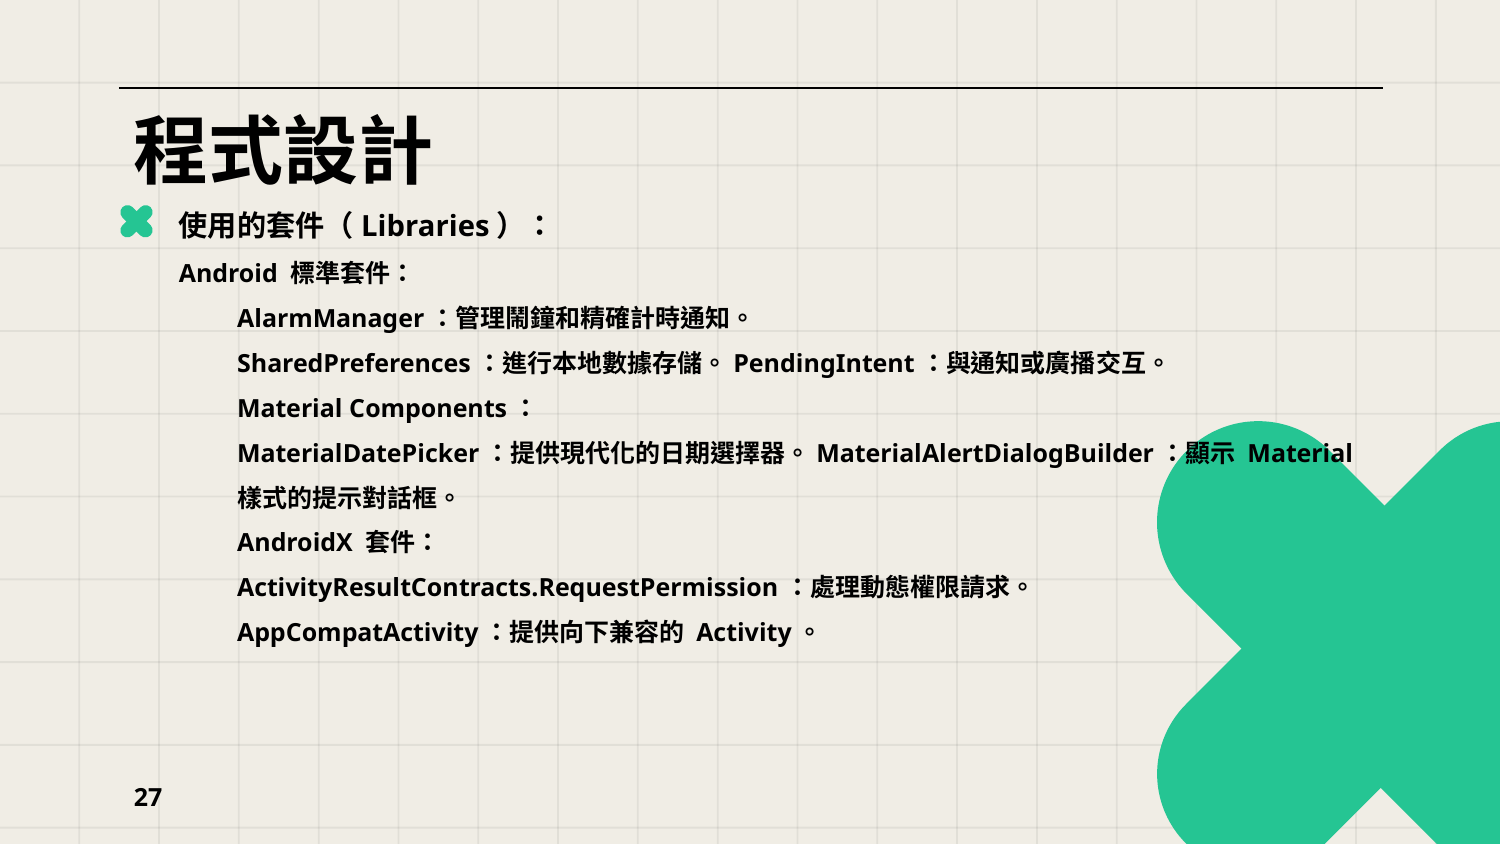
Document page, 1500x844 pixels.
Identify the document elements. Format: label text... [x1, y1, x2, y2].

slide_number 27 [119, 766, 209, 831]
text_box 使用的套件（Libraries）： Android 標準套件： AlarmManager：管理鬧鐘和精確計時通知。 SharedPreferences：進行本地數據存儲。PendingIntent：與通知或廣播交互。 Material Components： MaterialDatePicker：提供現代化的日期選擇器。MaterialAlertDialogBuilder：顯示 Material 樣式的提示對話框。 AndroidX 套件： ActivityResultContracts.RequestPermission：處理動態權限請求。 AppCompatActivity：提供向下兼容的 Activity。 [163, 182, 1382, 654]
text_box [116, 201, 156, 241]
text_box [1114, 378, 1500, 844]
title 程式設計 [118, 88, 1382, 183]
